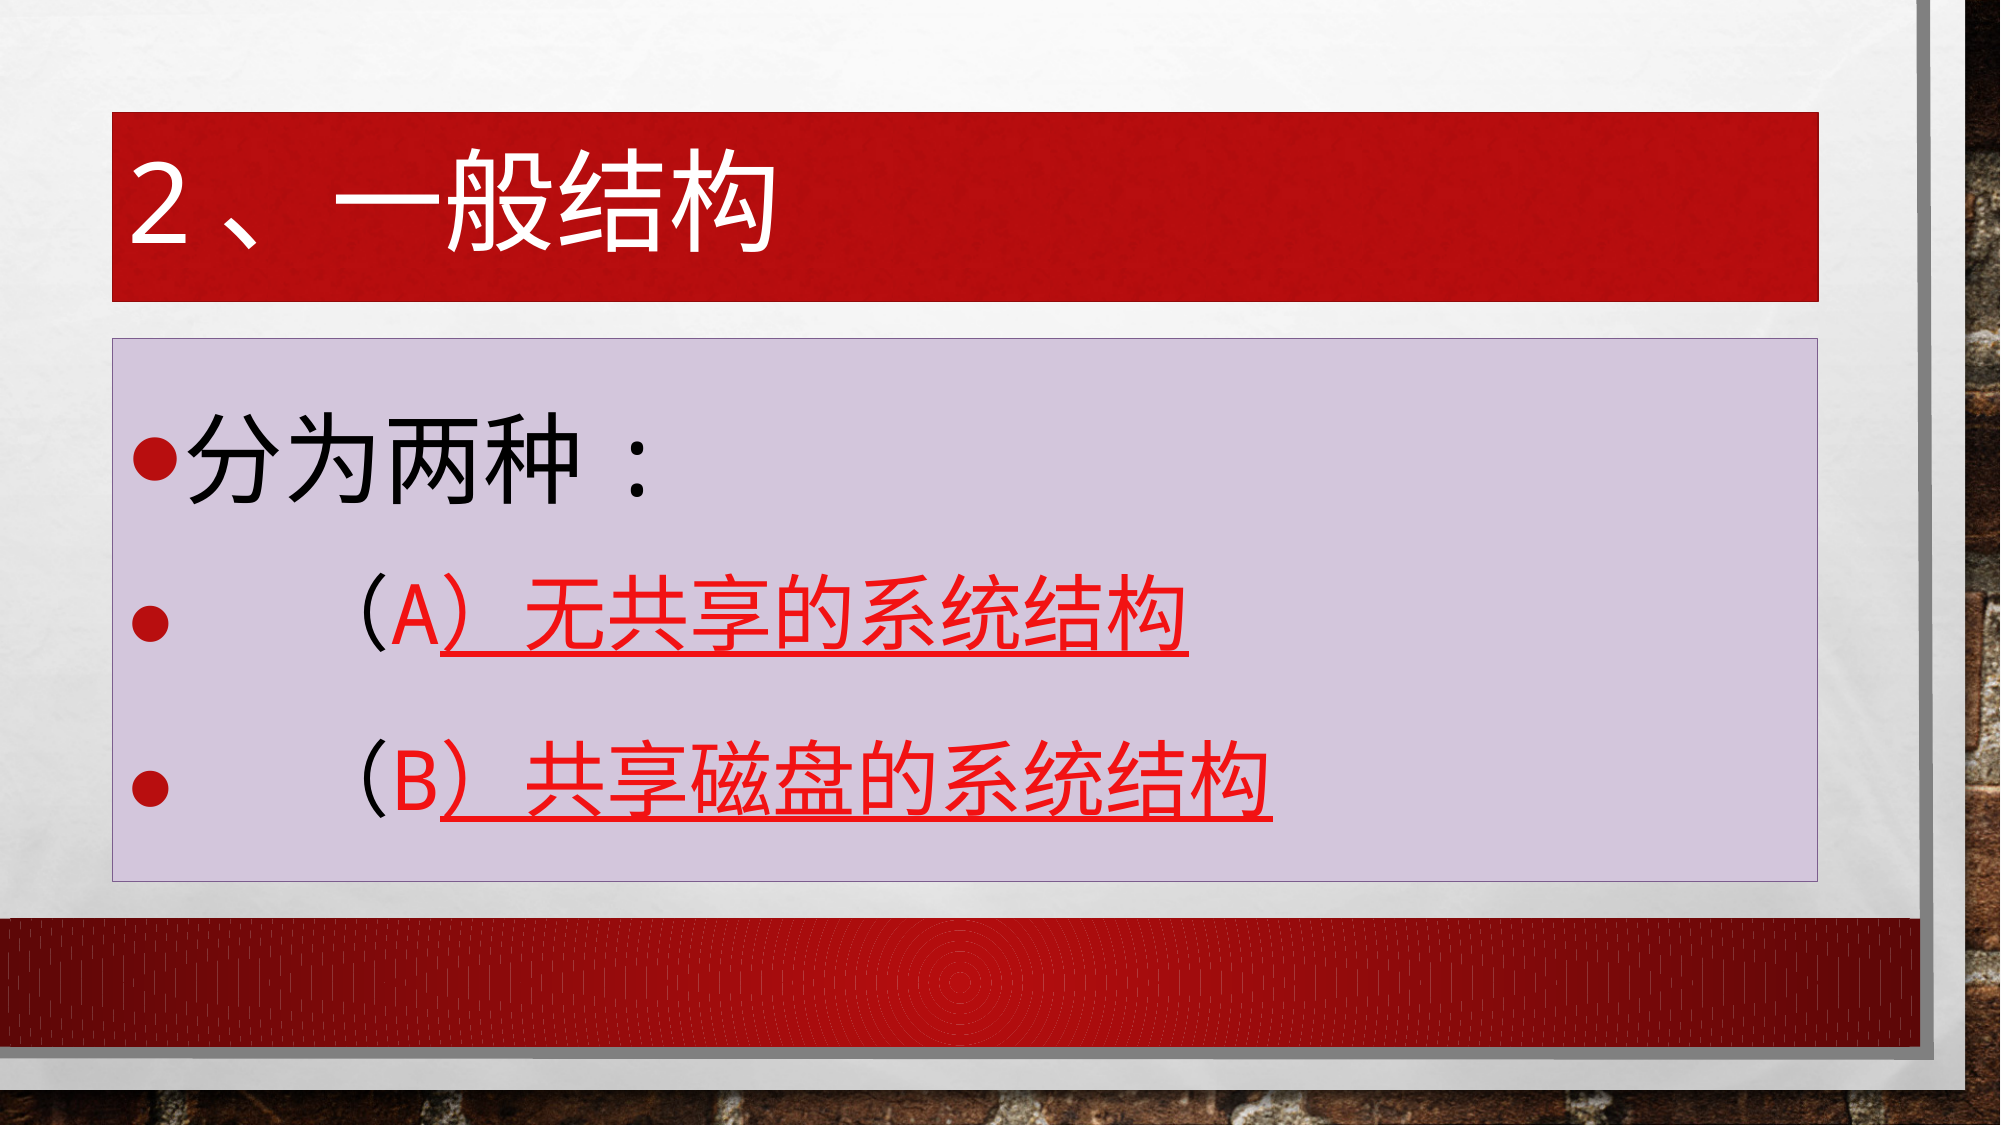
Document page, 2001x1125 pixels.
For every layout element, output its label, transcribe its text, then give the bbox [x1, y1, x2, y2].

title 2、一般结构 [112, 112, 1819, 302]
picture [0, 0, 2000, 1125]
list 分为两种: （a）无共享的系统结构 （b）共享磁盘的系统结构 [112, 338, 1818, 882]
